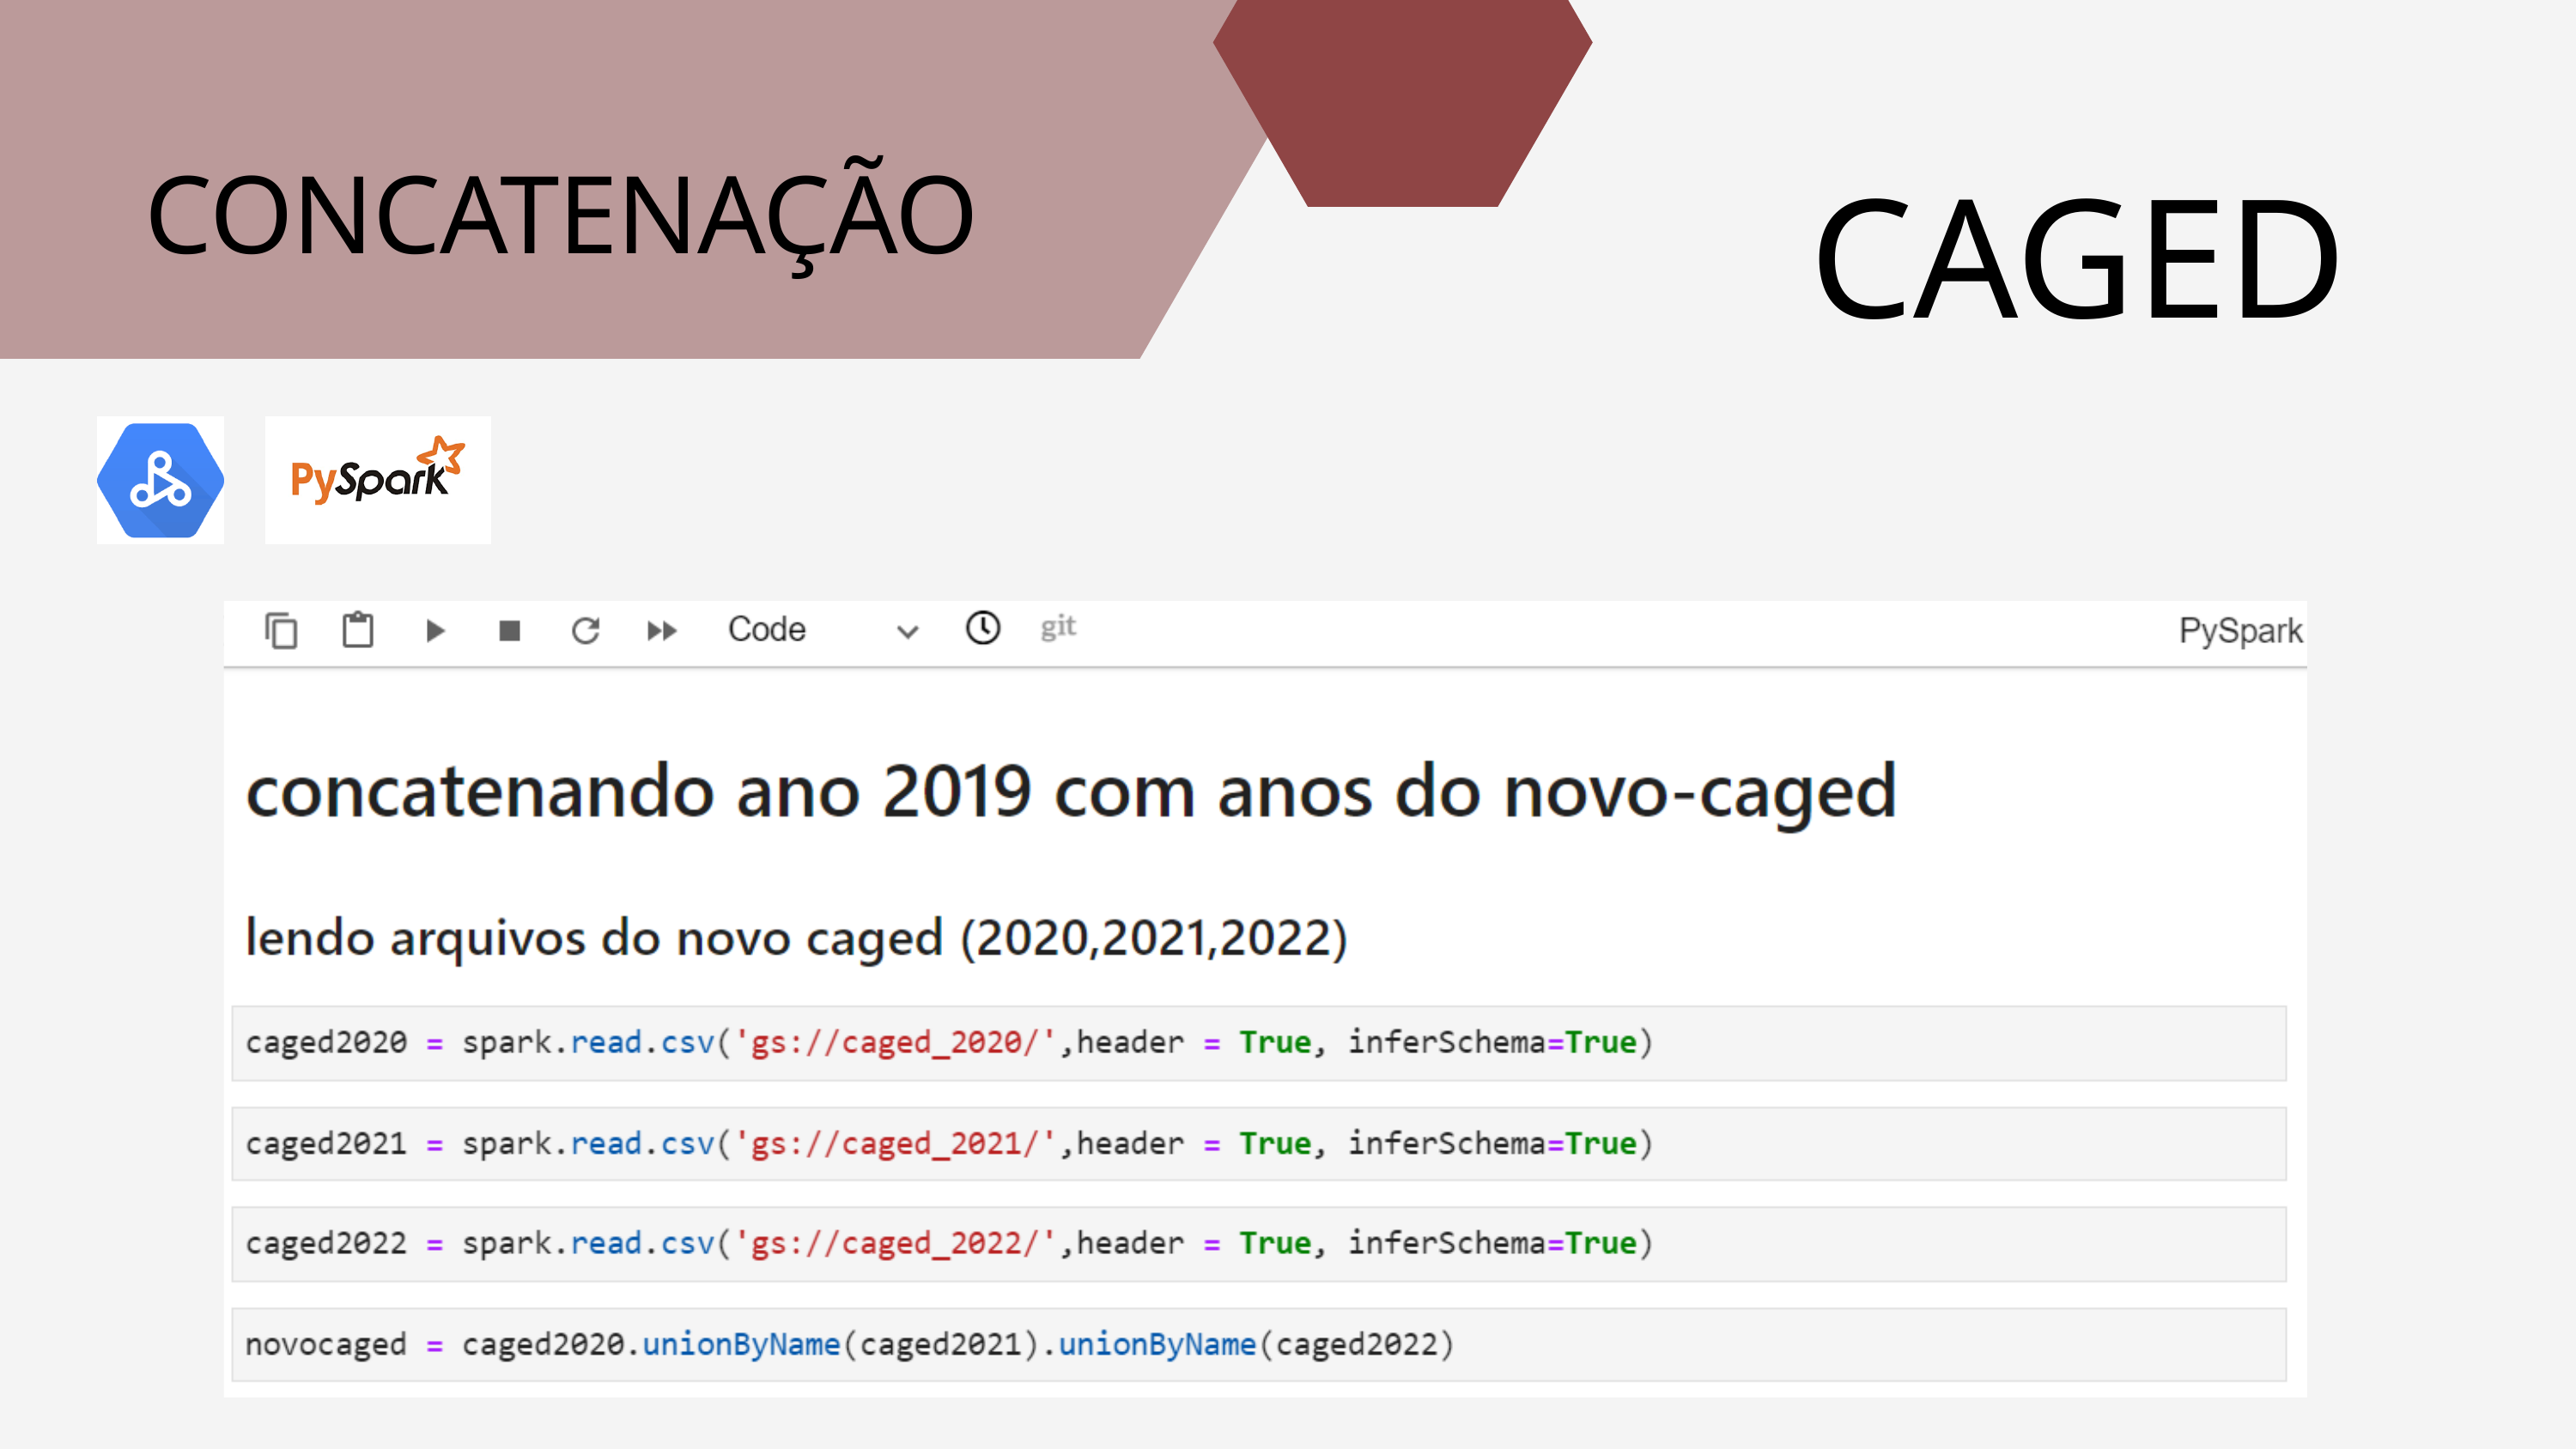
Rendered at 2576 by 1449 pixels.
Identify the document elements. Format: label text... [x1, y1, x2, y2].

picture [264, 416, 492, 544]
picture [96, 416, 224, 544]
text_box CAGED [1802, 120, 2354, 351]
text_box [1212, 0, 1594, 208]
picture [223, 601, 2307, 1397]
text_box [0, 0, 1394, 360]
